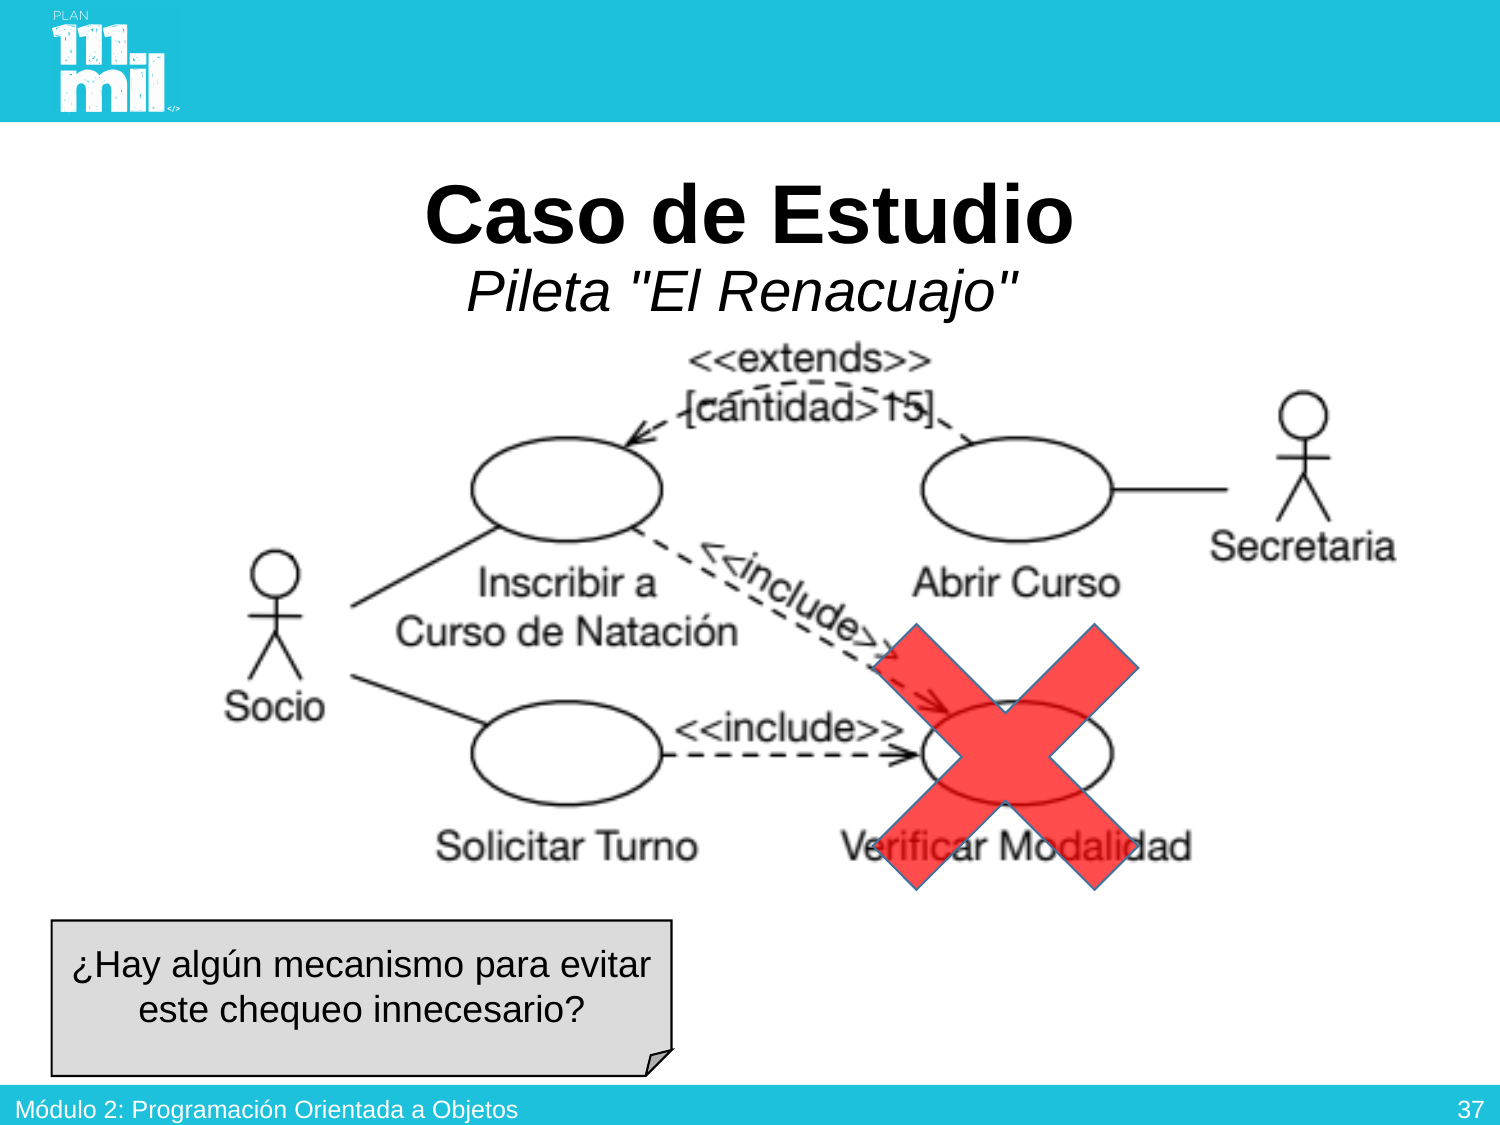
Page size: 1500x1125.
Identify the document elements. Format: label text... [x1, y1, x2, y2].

slide_number 36 [1162, 1078, 1500, 1125]
title Caso de Estudio Pileta "El Renacuajo" [103, 147, 1397, 348]
text_box [912, 887, 921, 892]
text_box ¿Hay algún mecanismo para evitar este chequeo innecesario? [50, 919, 675, 1078]
footer Módulo 2: Programación Orientada a Objetos [0, 1078, 643, 1125]
picture [197, 313, 1397, 887]
text_box [1090, 887, 1099, 892]
